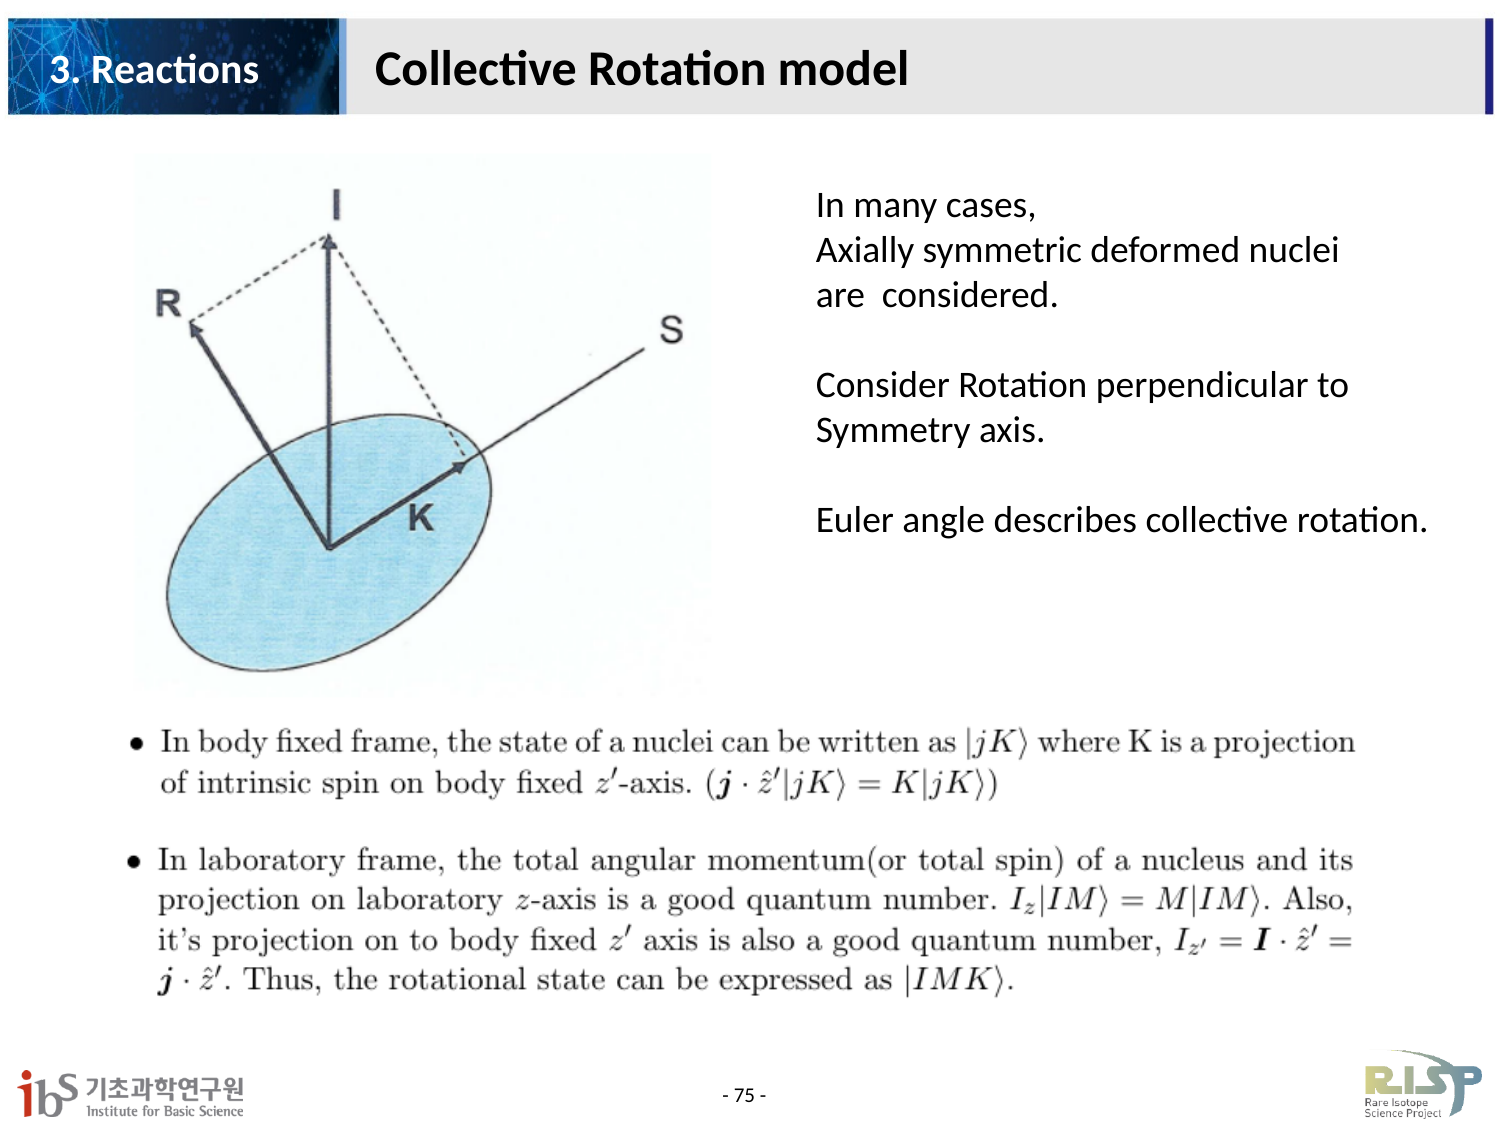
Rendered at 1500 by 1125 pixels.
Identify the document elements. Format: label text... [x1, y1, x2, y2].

text_box In many cases, Axially symmetric deformed nuclei are considered. Consider Rotation perpendicular to Symmetry axis. Euler angle describes collective rotation. [801, 172, 1445, 548]
picture [1364, 1049, 1482, 1119]
picture [2, 10, 1500, 130]
picture [106, 834, 1392, 1010]
picture [17, 1070, 243, 1117]
picture [50, 142, 1371, 820]
